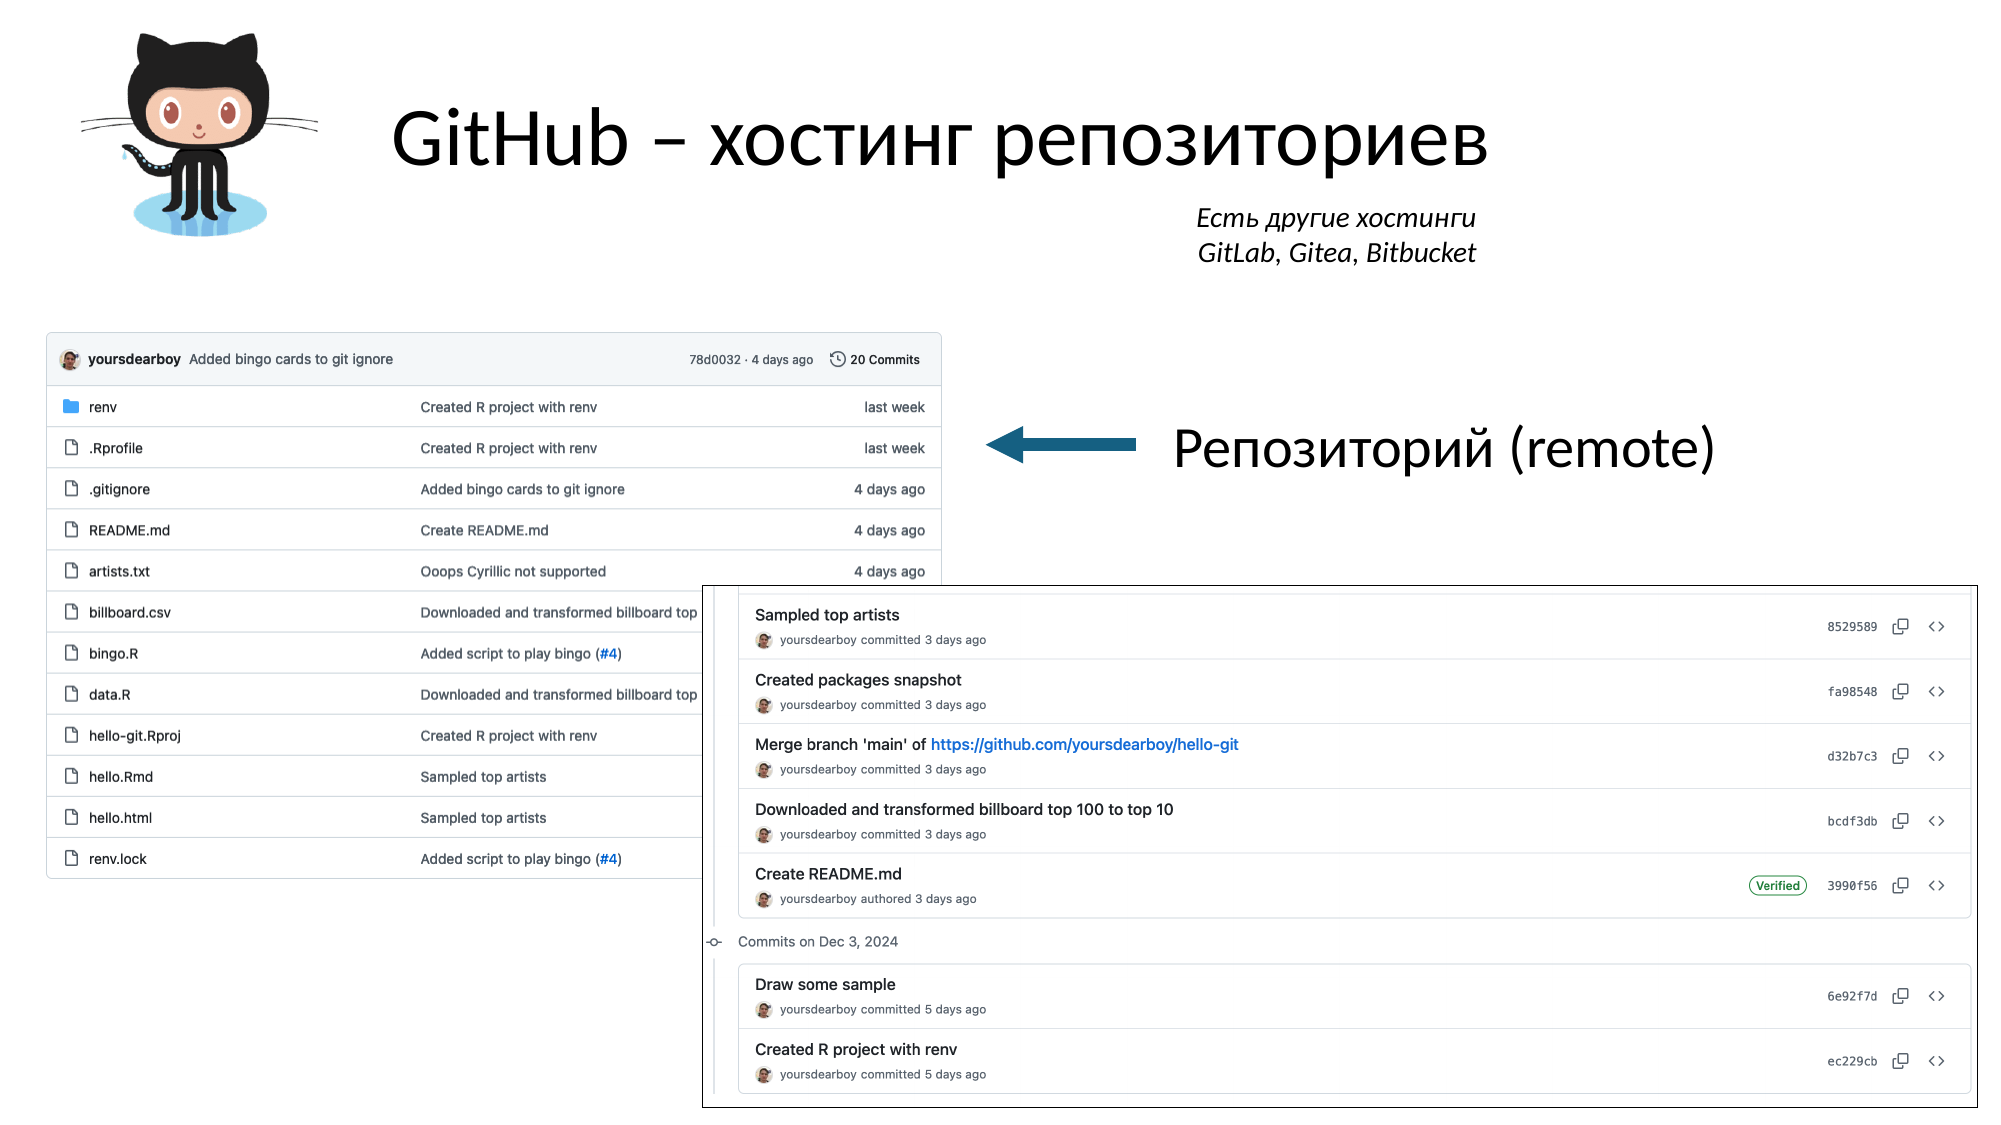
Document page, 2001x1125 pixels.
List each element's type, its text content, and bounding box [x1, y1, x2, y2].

text_box Есть другие хостинги GitLab, Gitea, Bitbucket [371, 190, 1492, 276]
text_box GitHub – хостинг репозиториев [376, 74, 1506, 190]
text_box Репозиторий (remote) [1159, 401, 1733, 487]
picture [37, 29, 322, 248]
picture [37, 317, 1979, 1109]
